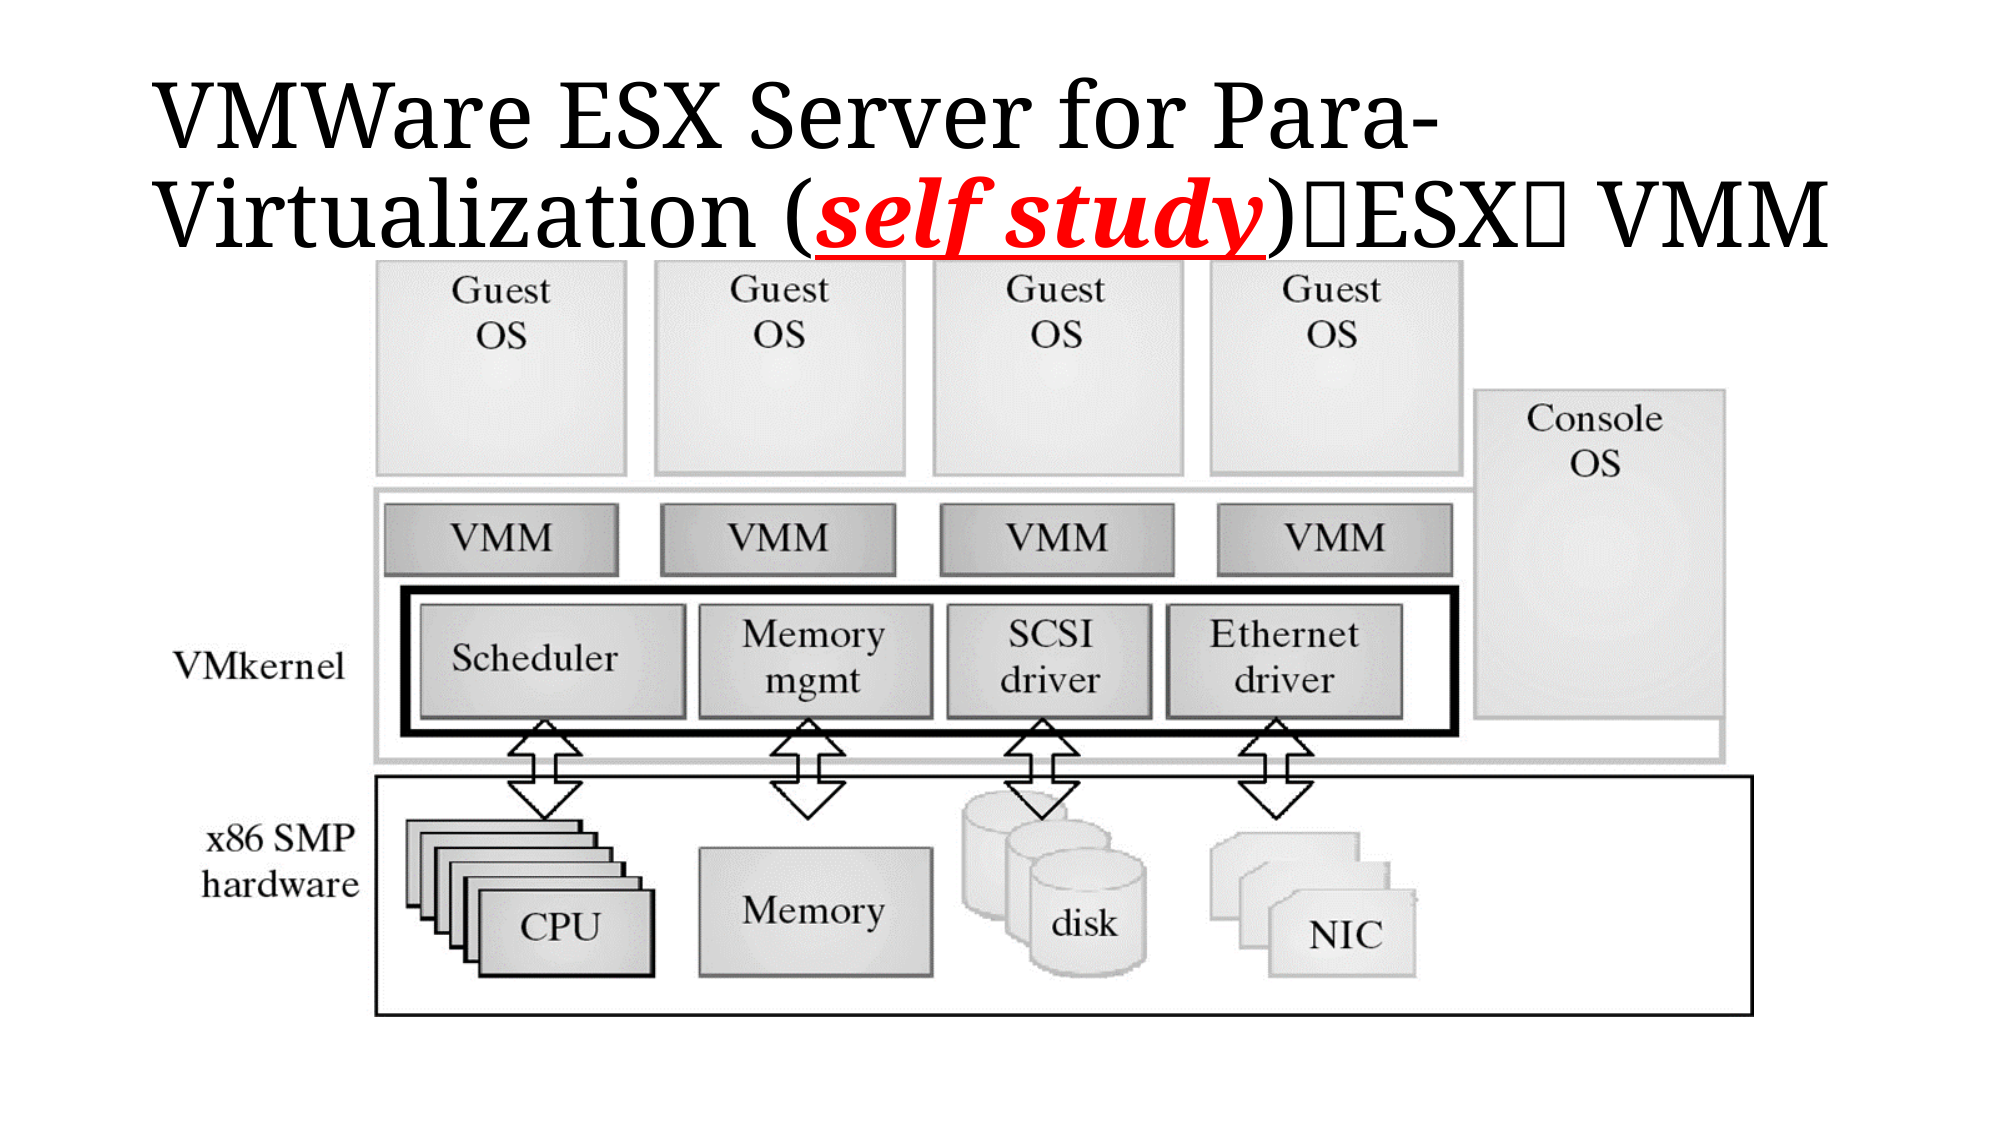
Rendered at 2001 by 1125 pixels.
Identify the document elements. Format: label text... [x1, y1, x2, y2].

title VMWare ESX Server for Para-Virtualization (self study)ESX VMM [137, 59, 1863, 278]
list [171, 260, 1754, 1017]
